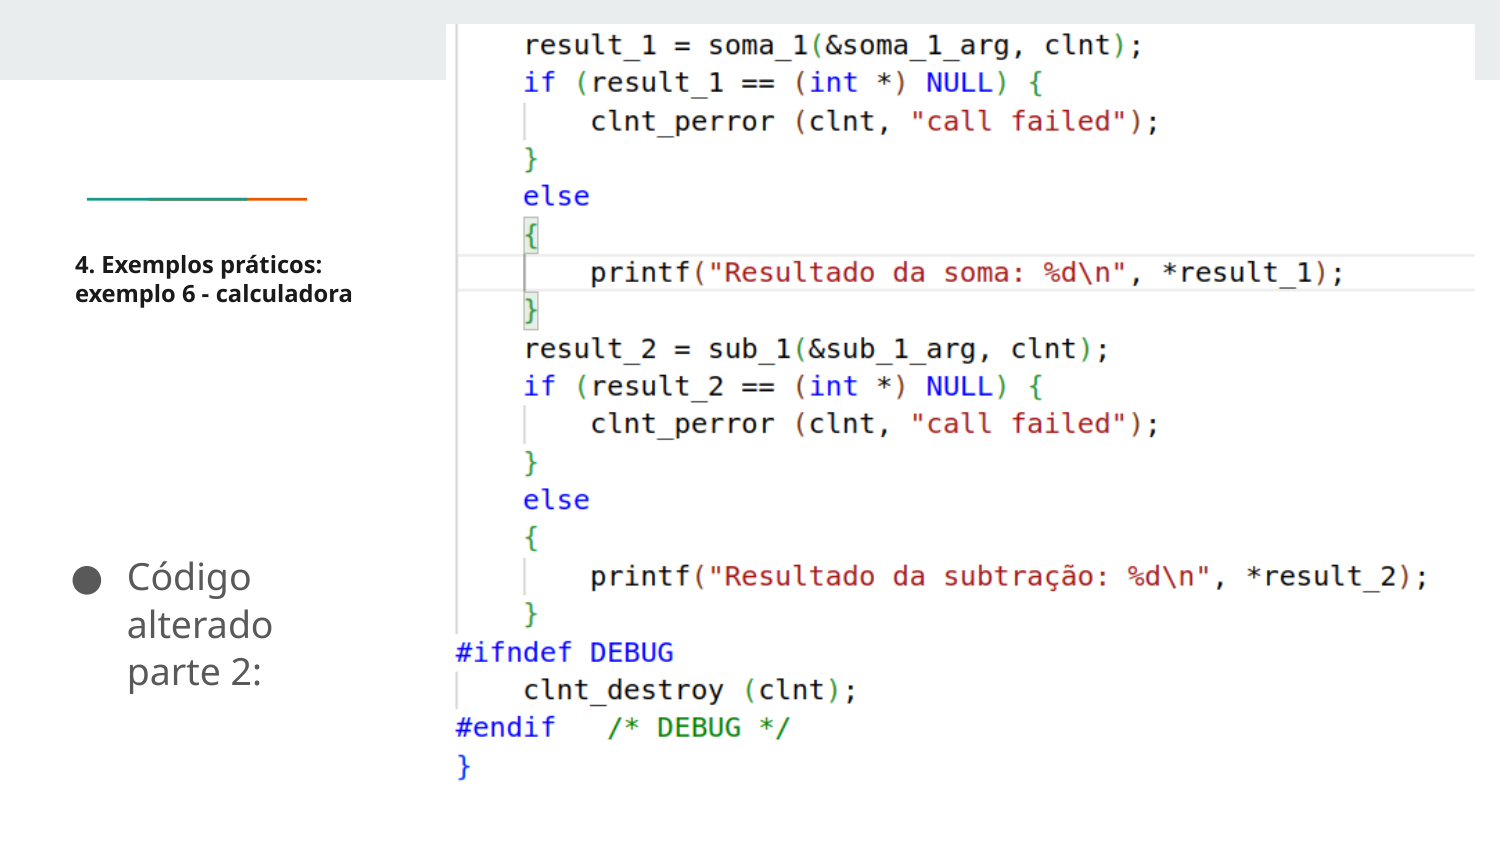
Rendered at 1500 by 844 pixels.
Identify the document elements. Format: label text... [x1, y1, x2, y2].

list Código alterado parte 2: [36, 536, 319, 737]
picture [446, 24, 1476, 791]
title 4. Exemplos práticos: exemplo 6 - calculadora [60, 234, 422, 323]
